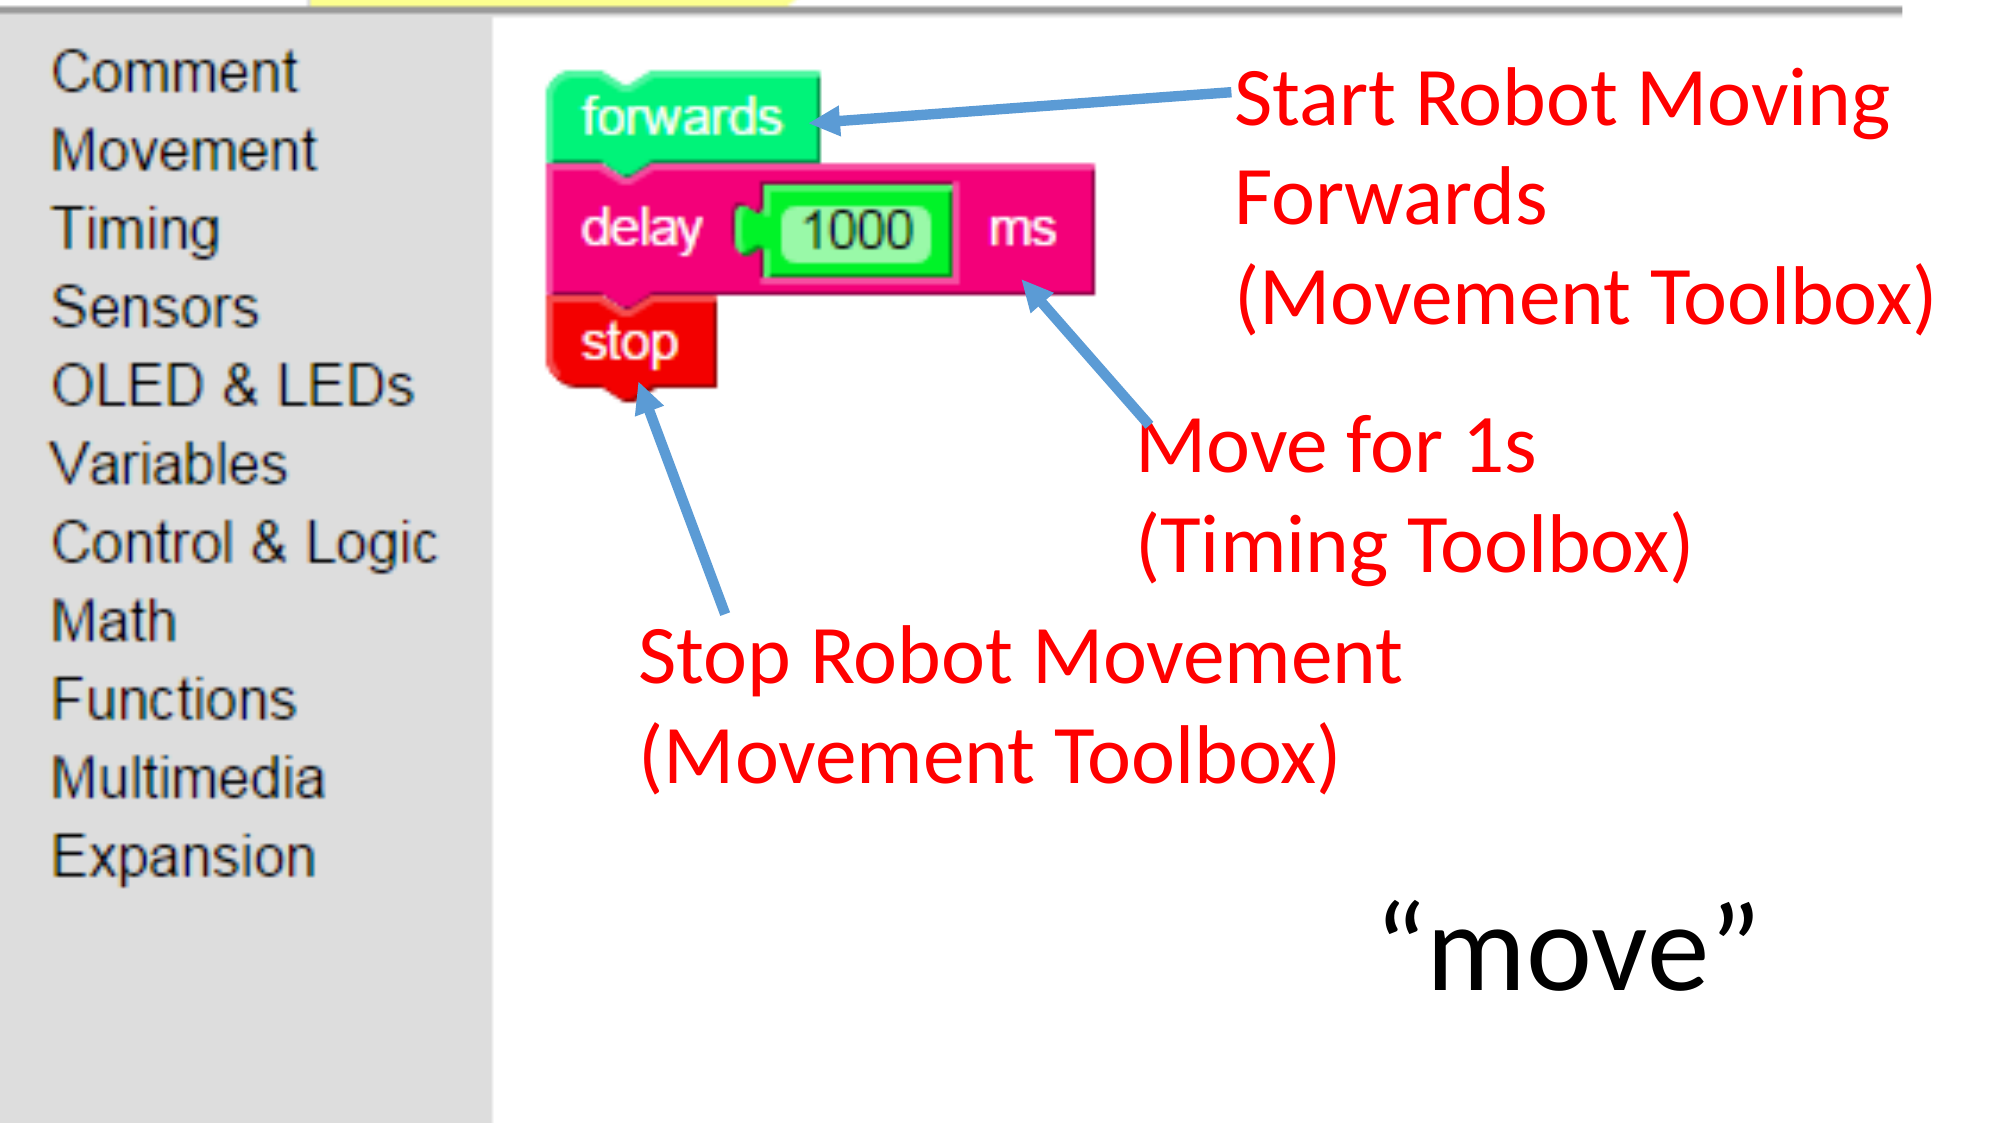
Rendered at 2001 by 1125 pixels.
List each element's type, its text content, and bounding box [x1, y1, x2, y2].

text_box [1021, 279, 1150, 426]
picture [0, 0, 1903, 1123]
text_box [638, 381, 726, 615]
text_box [808, 92, 1232, 124]
text_box Start Robot Moving Forwards (Movement Toolbox) [1903, 34, 1954, 349]
